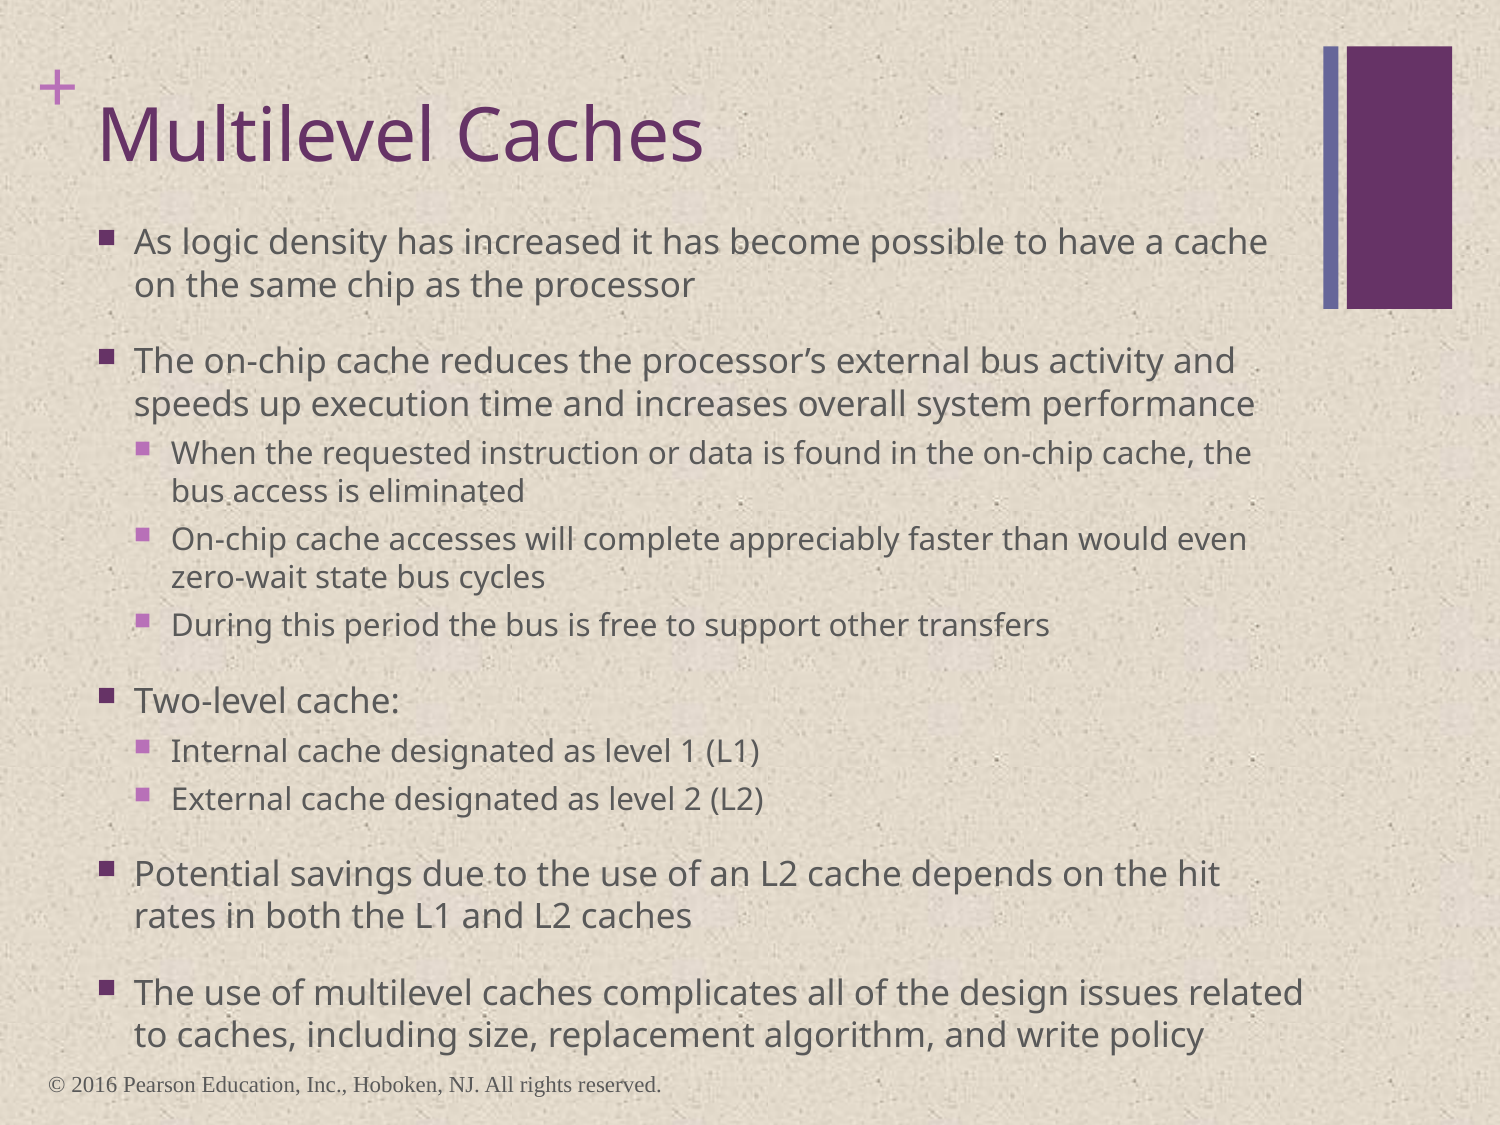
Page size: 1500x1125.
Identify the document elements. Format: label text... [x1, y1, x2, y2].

title Multilevel Caches [81, 79, 1322, 212]
footer © 2016 Pearson Education, Inc., Hoboken, NJ. All rights reserved. [33, 1053, 1038, 1114]
list As logic density has increased it has become possible to have a cache on the same chip as the processor The on-chip cache reduces the processor’s external bus activity and speeds up execution time and increases overall system performance When the requested instruction or data is found in the on-chip cache, the bus access is eliminated On-chip cache accesses will complete appreciably faster than would even zero-wait state bus cycles During this period the bus is free to support other transfers Two-level cache: Internal cache designated as level 1 (L1) External cache designated as level 2 (L2) Potential savings due to the use of an L2 cache depends on the hit rates in both the L1 and L2 caches The use of multilevel caches complicates all of the design issues related to caches, including size, replacement algorithm, and write policy [81, 212, 1322, 1075]
picture [0, 0, 1500, 1125]
